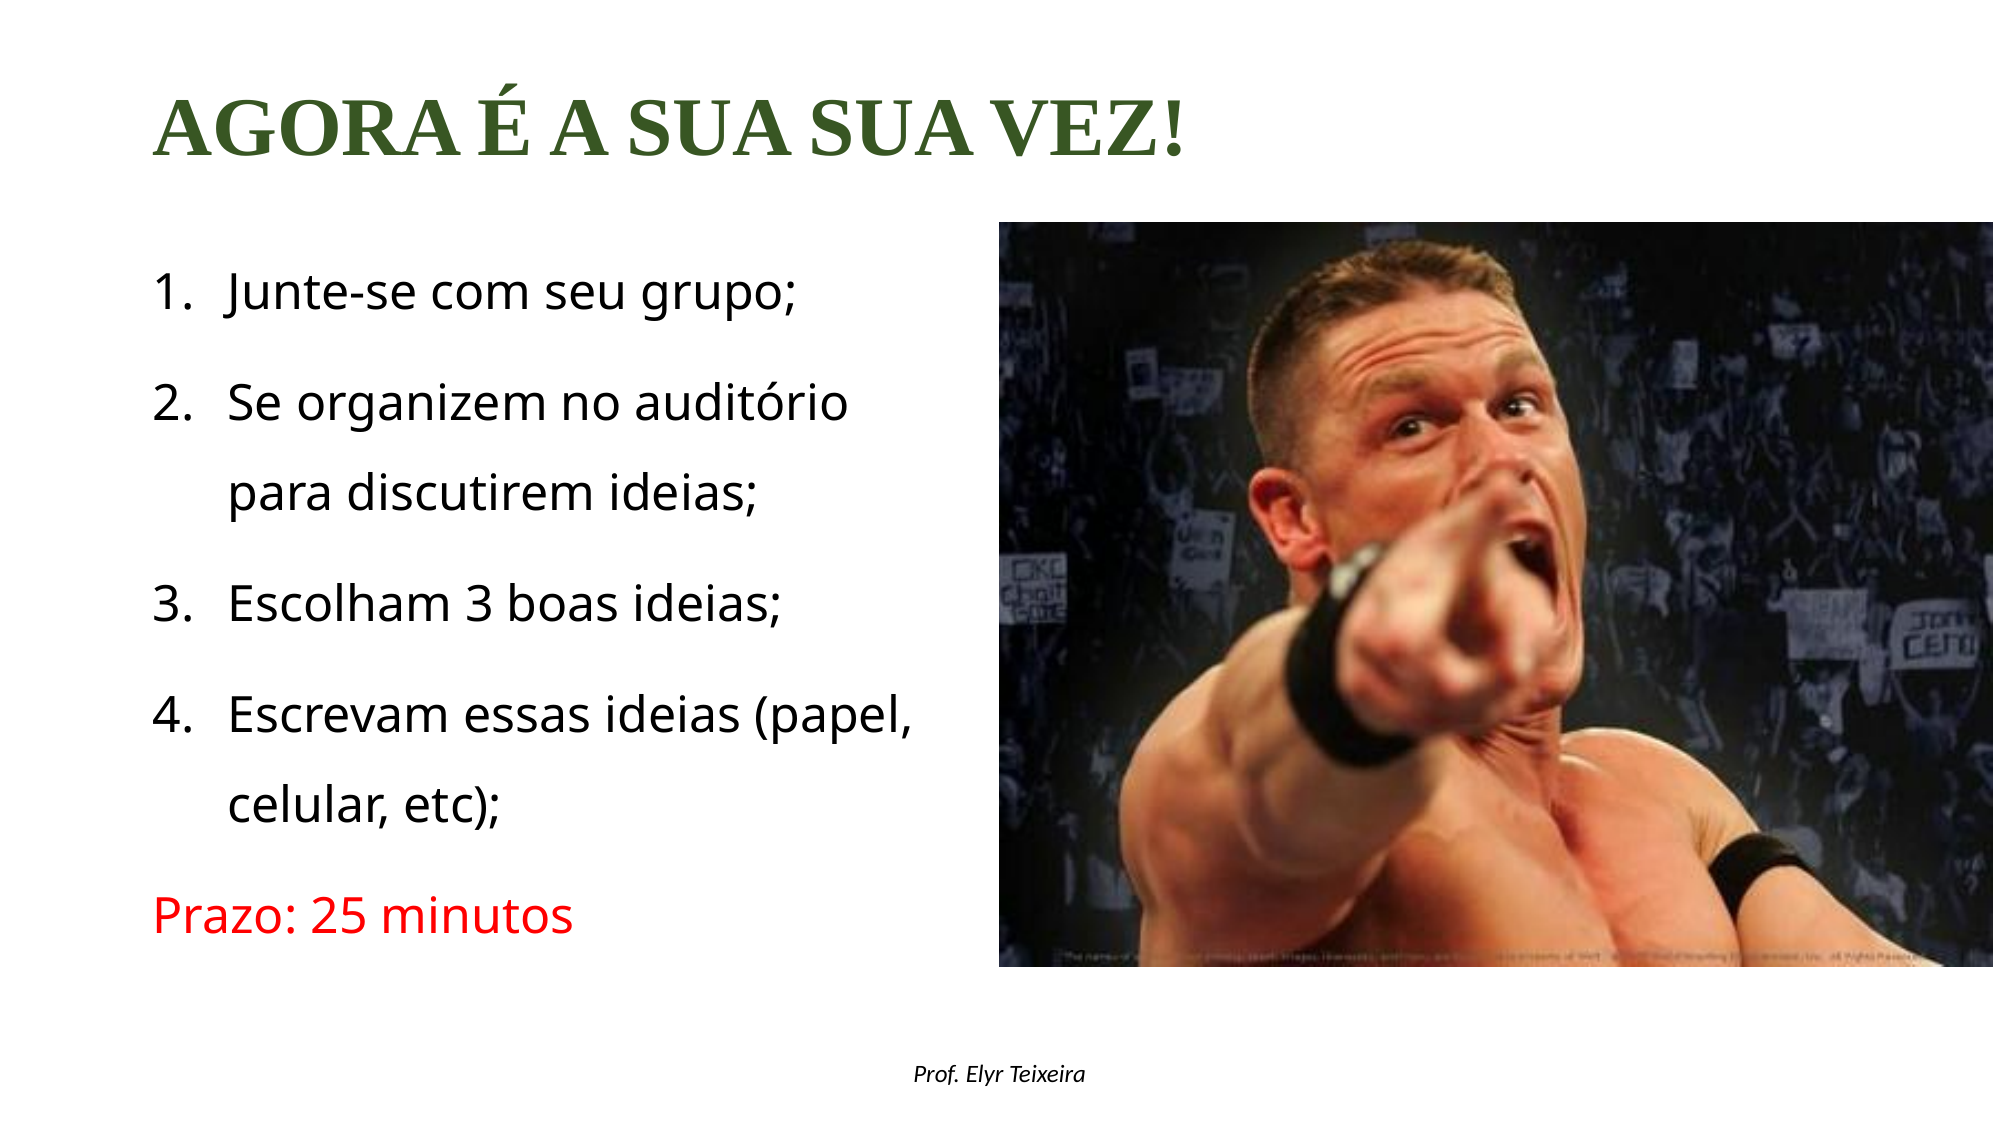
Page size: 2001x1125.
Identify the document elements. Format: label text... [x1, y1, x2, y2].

picture [999, 222, 1993, 967]
title Agora é a sua Sua vez! [137, 33, 1863, 223]
list Junte-se com seu grupo; Se organizem no auditório para discutirem ideias; Escolham 3 boas ideias; Escrevam essas ideias (papel, celular, etc); Prazo: 25 minutos [137, 222, 973, 1014]
